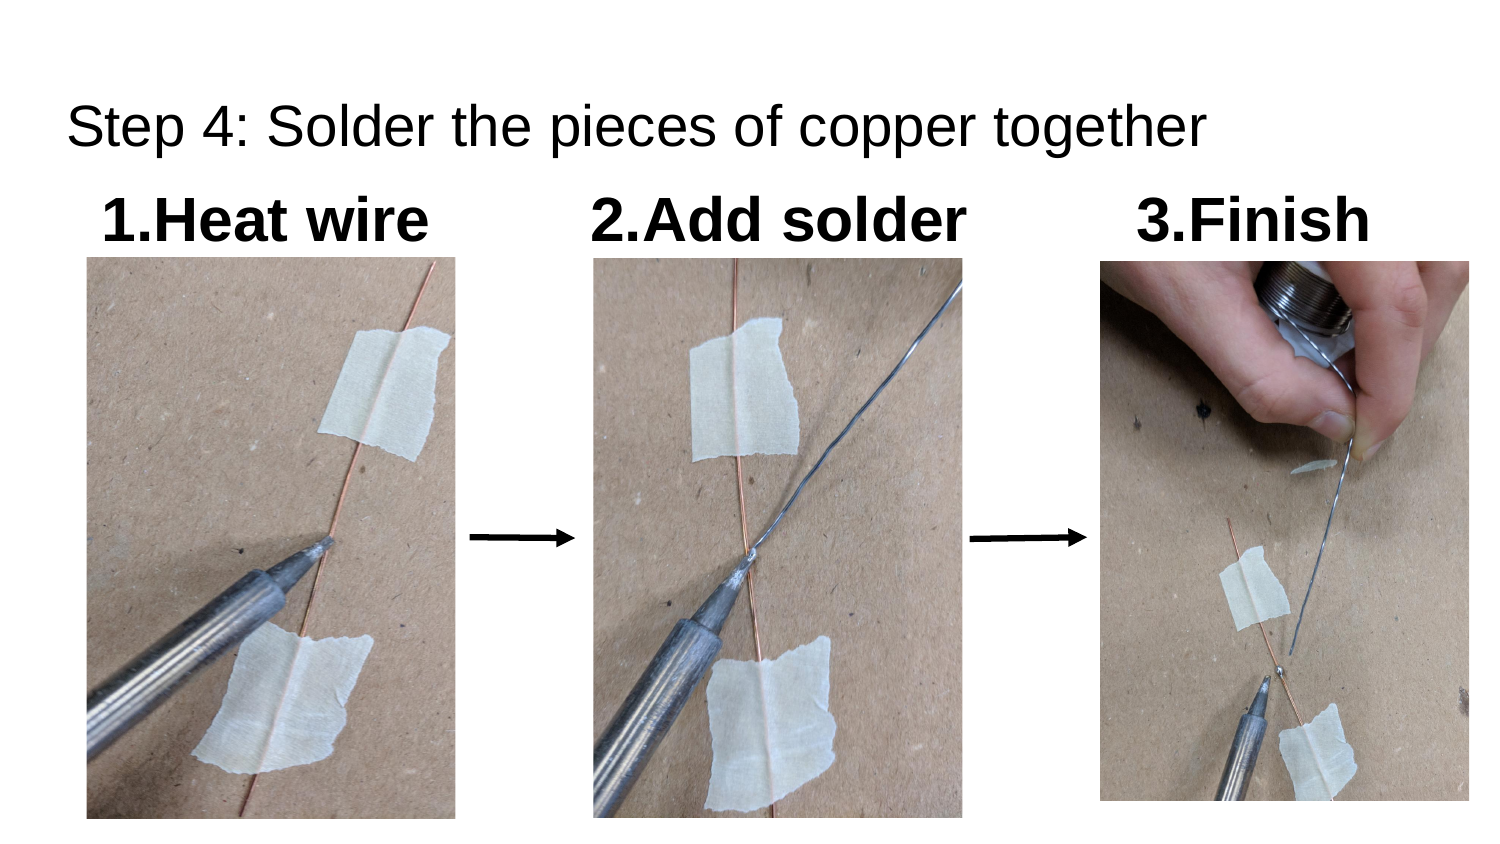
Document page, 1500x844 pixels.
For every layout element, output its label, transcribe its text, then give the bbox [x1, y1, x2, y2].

title Step 4: Solder the pieces of copper together [51, 72, 1449, 167]
picture [593, 258, 963, 818]
picture [1099, 260, 1470, 801]
text_box 3.Finish [1120, 163, 1500, 258]
text_box 2.Add solder [575, 163, 1092, 258]
picture [86, 257, 456, 819]
text_box 1.Heat wire [86, 163, 478, 258]
